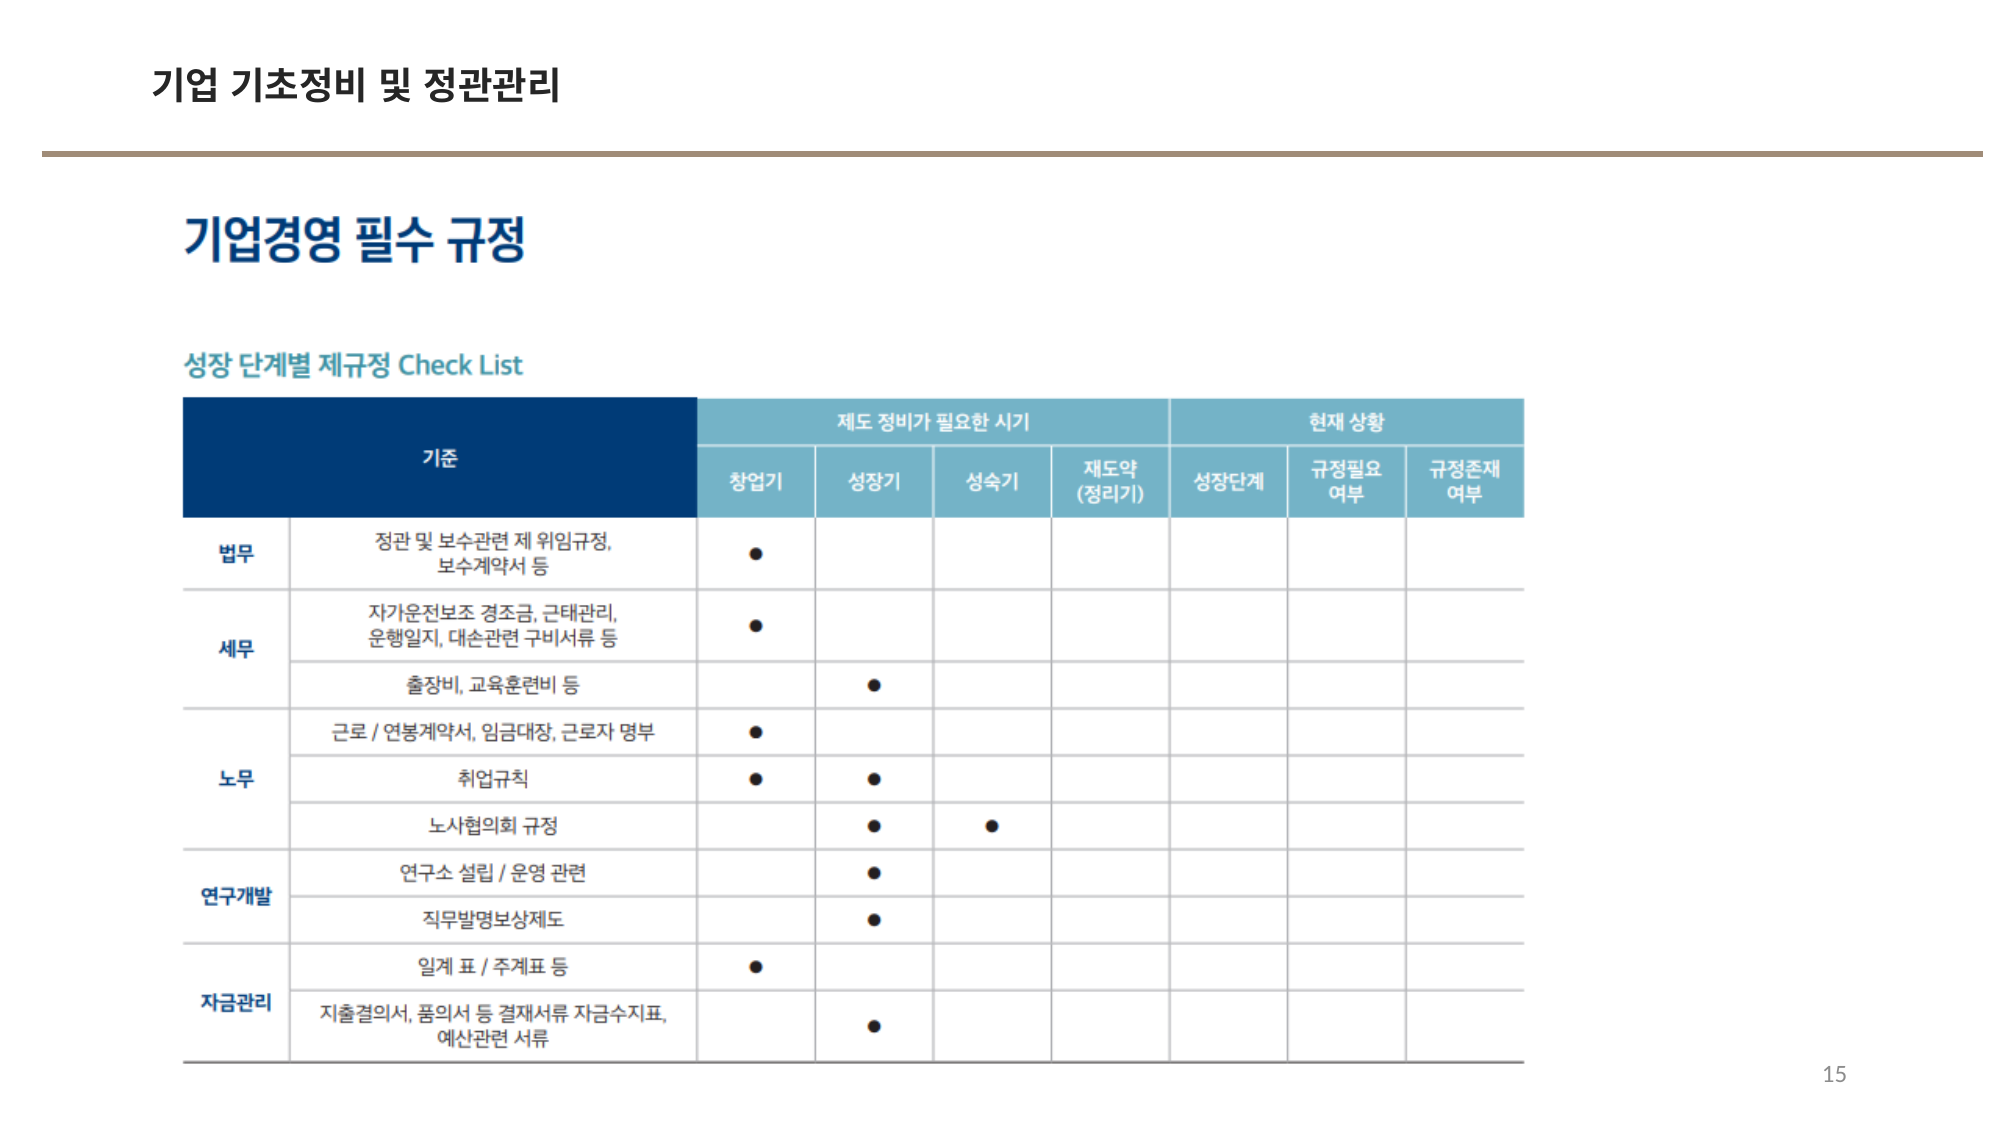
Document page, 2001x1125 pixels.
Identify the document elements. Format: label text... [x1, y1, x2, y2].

picture [177, 216, 1534, 1078]
slide_number 15 [1412, 1042, 1863, 1103]
text_box 기업 기초정비 및 정관관리 [136, 54, 640, 115]
